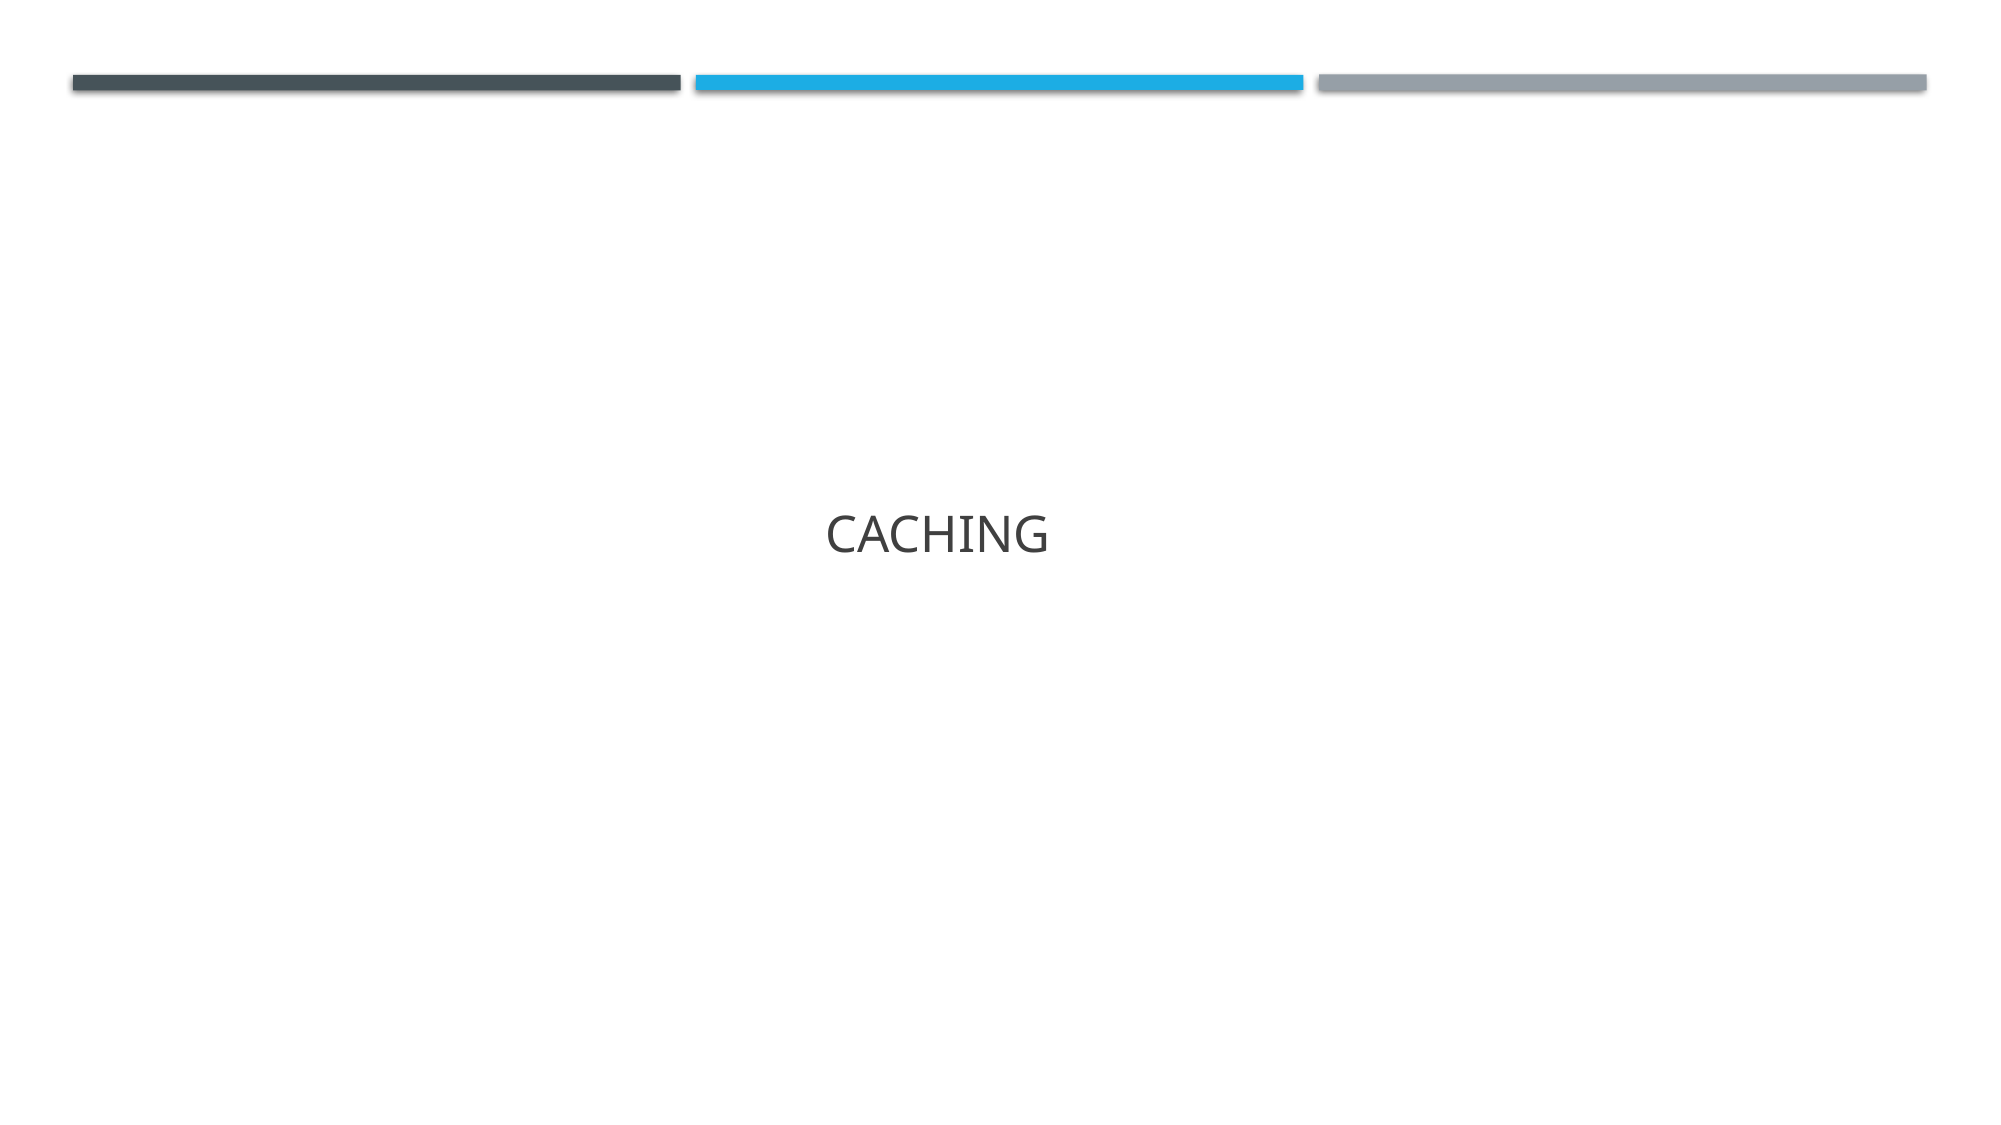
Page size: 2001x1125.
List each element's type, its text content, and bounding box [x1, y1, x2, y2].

title caching [810, 493, 1068, 571]
